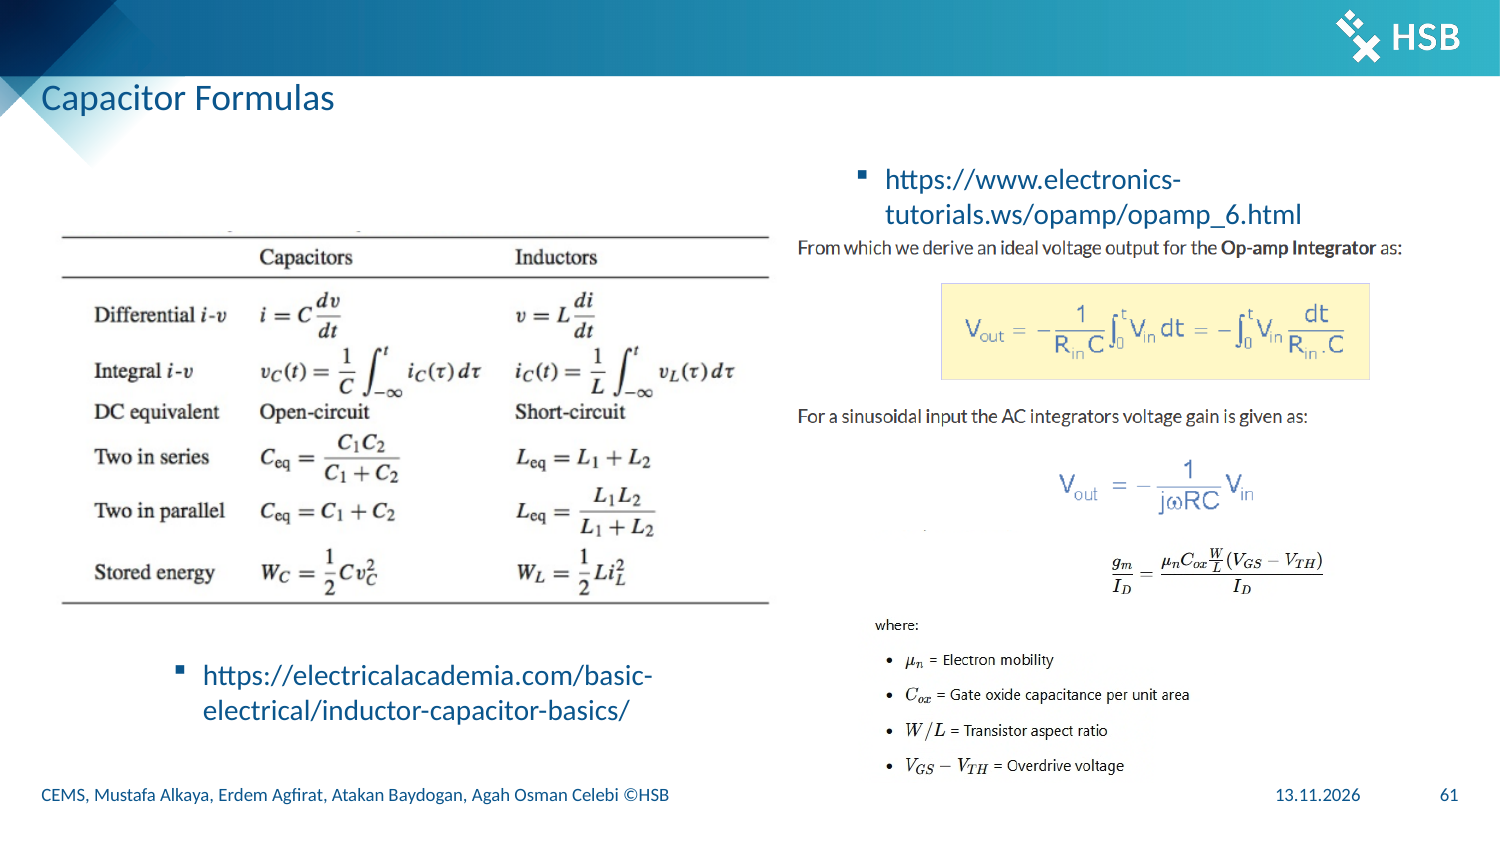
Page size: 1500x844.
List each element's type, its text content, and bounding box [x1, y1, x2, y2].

slide_number 61 [1394, 782, 1459, 806]
title Capacitor Formulas [41, 73, 1459, 162]
text_box https://electricalacademia.com/basic-electrical/inductor-capacitor-basics/ [173, 656, 658, 727]
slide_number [1234, 782, 1361, 806]
footer CEMS, Mustafa Alkaya, Erdem Agfirat, Atakan Baydogan, Agah Osman Celebi ©HSB [41, 782, 1158, 806]
text_box https://www.electronics-tutorials.ws/opamp/opamp_6.html [855, 160, 1340, 230]
picture [0, 0, 1500, 844]
